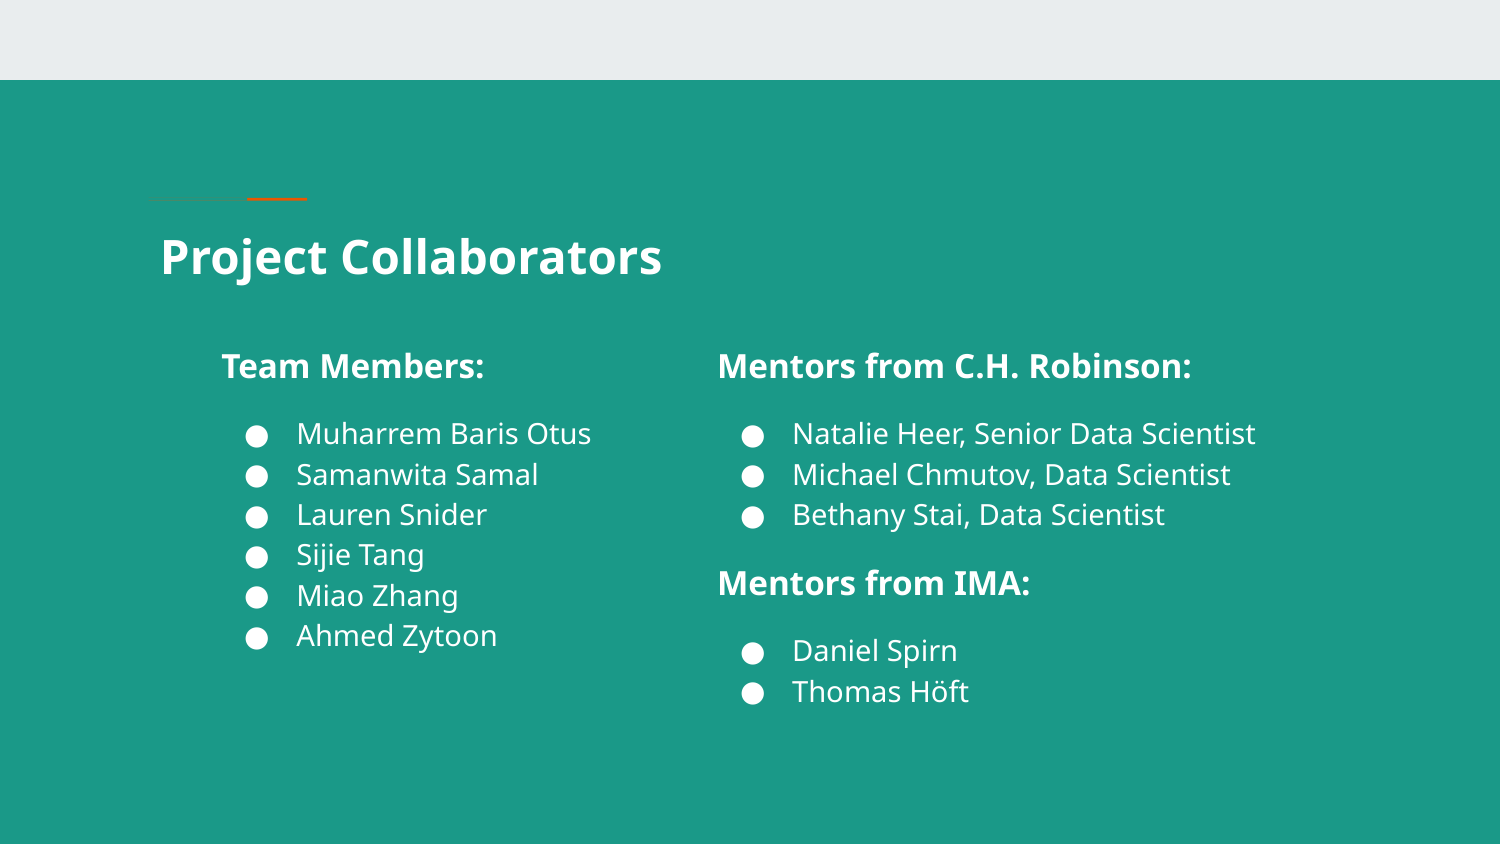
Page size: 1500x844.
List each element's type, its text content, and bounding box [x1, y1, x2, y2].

list Team Members: Muharrem Baris Otus Samanwita Samal Lauren Snider Sijie Tang Miao Zhang Ahmed Zytoon [206, 324, 792, 844]
title Project Collaborators [144, 211, 1407, 300]
list Mentors from C.H. Robinson: Natalie Heer, Senior Data Scientist Michael Chmutov, Data Scientist Bethany Stai, Data Scientist Mentors from IMA: Daniel Spirn Thomas Höft [702, 324, 1388, 823]
